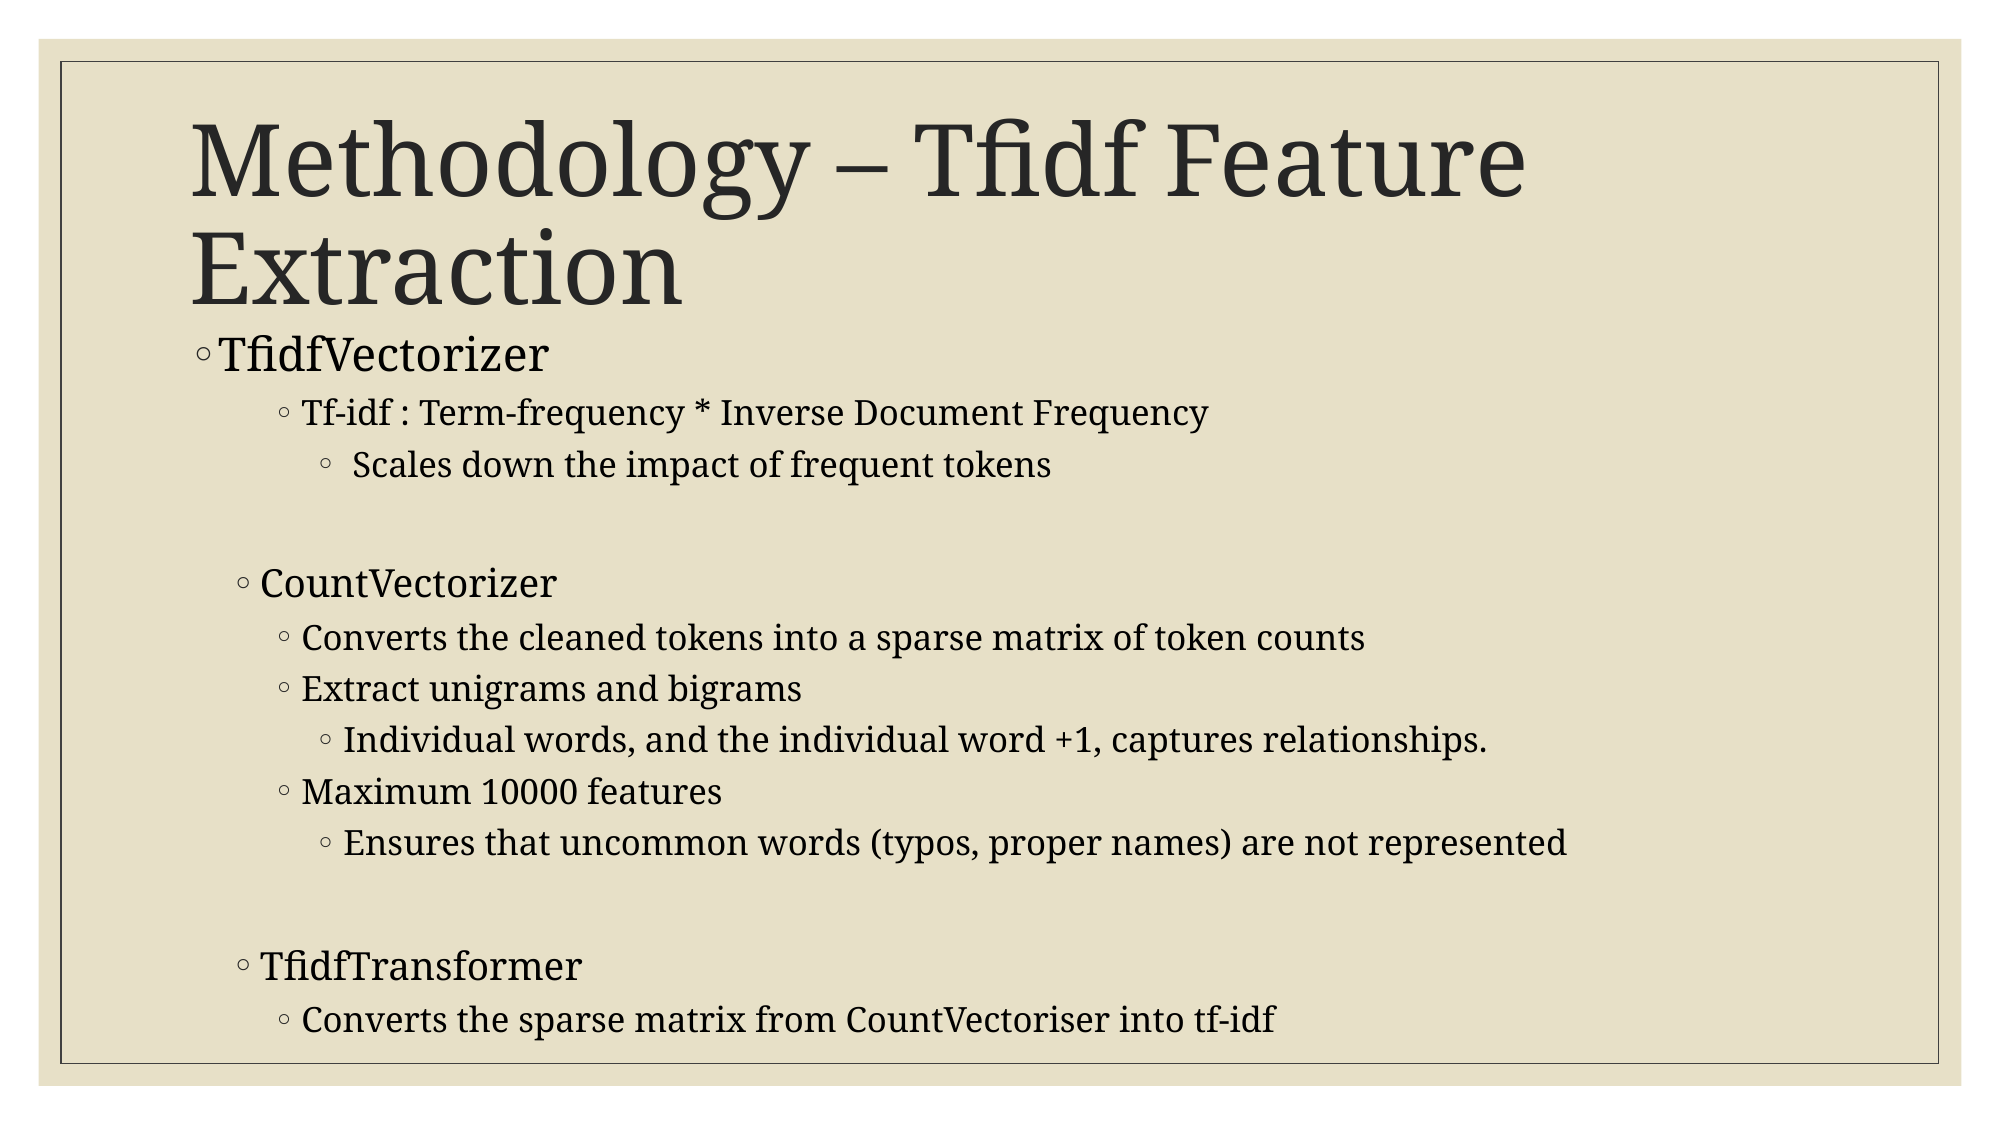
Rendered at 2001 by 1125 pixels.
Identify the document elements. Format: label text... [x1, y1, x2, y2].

list TfidfVectorizer Tf-idf : Term-frequency * Inverse Document Frequency Scales down the impact of frequent tokens CountVectorizer Converts the cleaned tokens into a sparse matrix of token counts Extract unigrams and bigrams Individual words, and the individual word +1, captures relationships. Maximum 10000 features Ensures that uncommon words (typos, proper names) are not represented TfidfTransformer Converts the sparse matrix from CountVectoriser into tf-idf [174, 317, 1825, 1055]
title Methodology – Tfidf Feature Extraction [174, 105, 1825, 317]
